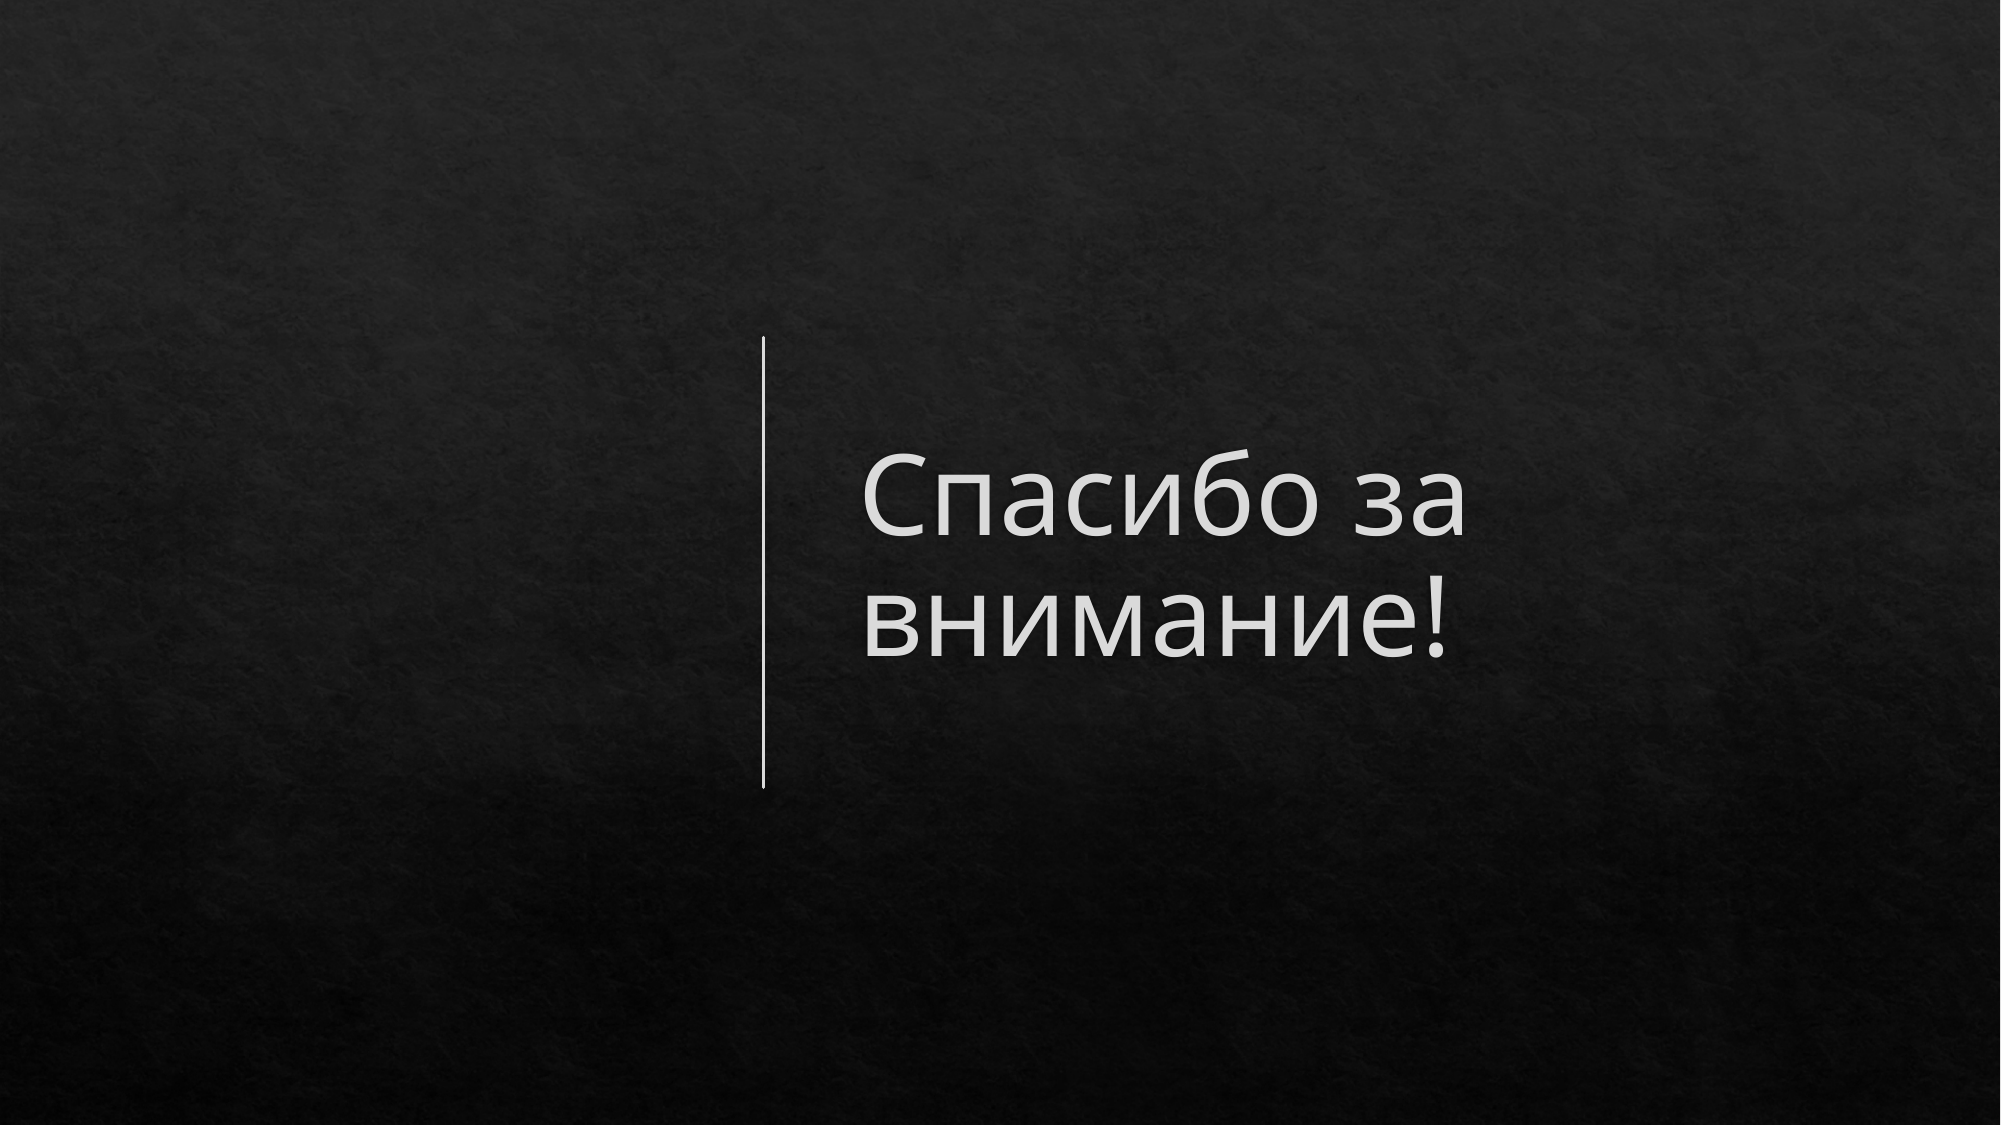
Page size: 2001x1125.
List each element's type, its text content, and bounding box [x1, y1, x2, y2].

title Спасибо за внимание! [843, 179, 1835, 939]
text_box [0, 0, 2000, 1125]
